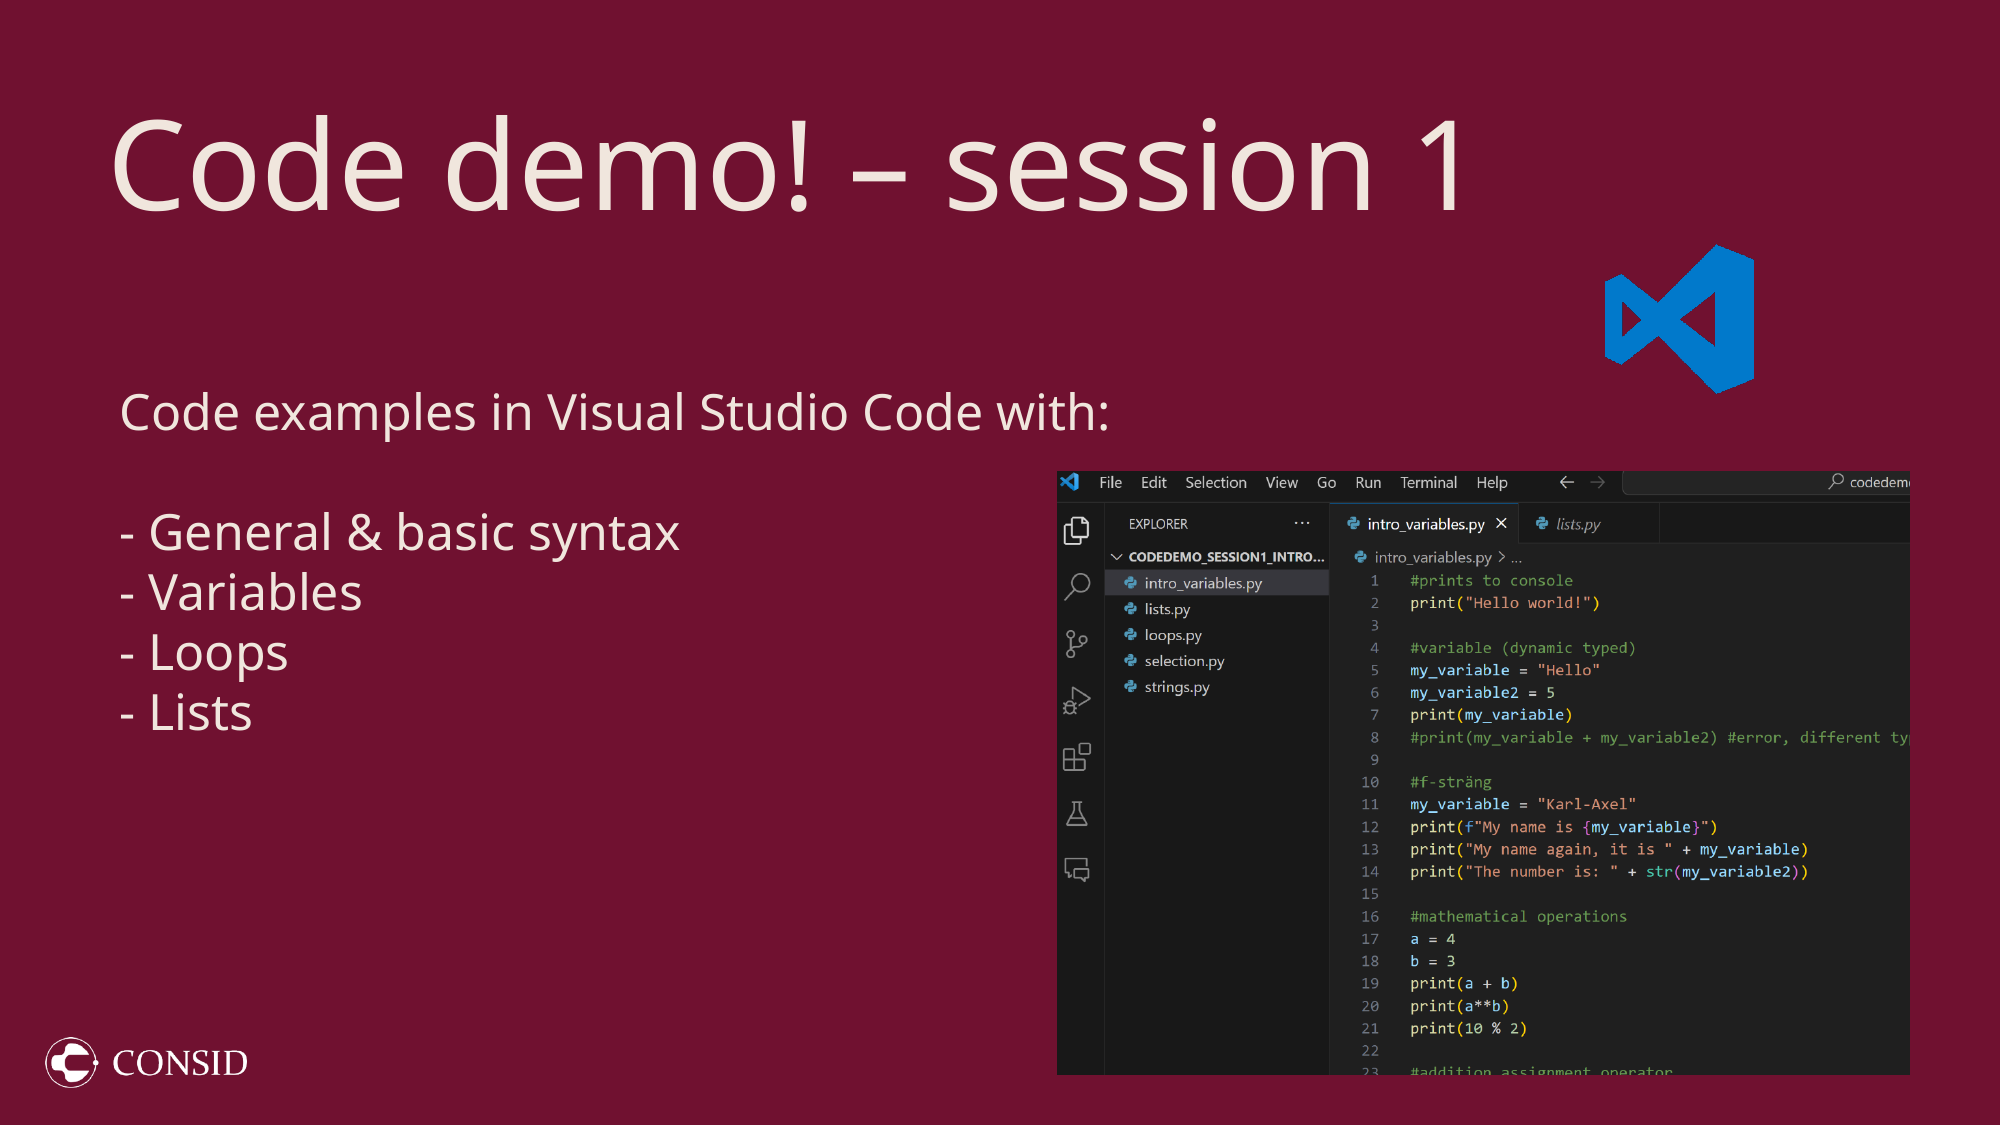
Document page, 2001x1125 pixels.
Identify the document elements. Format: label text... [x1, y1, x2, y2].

picture [1057, 471, 1910, 1075]
picture [45, 1037, 247, 1088]
text_box Code examples in Visual Studio Code with: - General & basic syntax - Variables - Loops - Lists [104, 372, 1153, 748]
text_box Code demo! – session 1 [92, 78, 1567, 243]
picture [1604, 244, 1754, 394]
